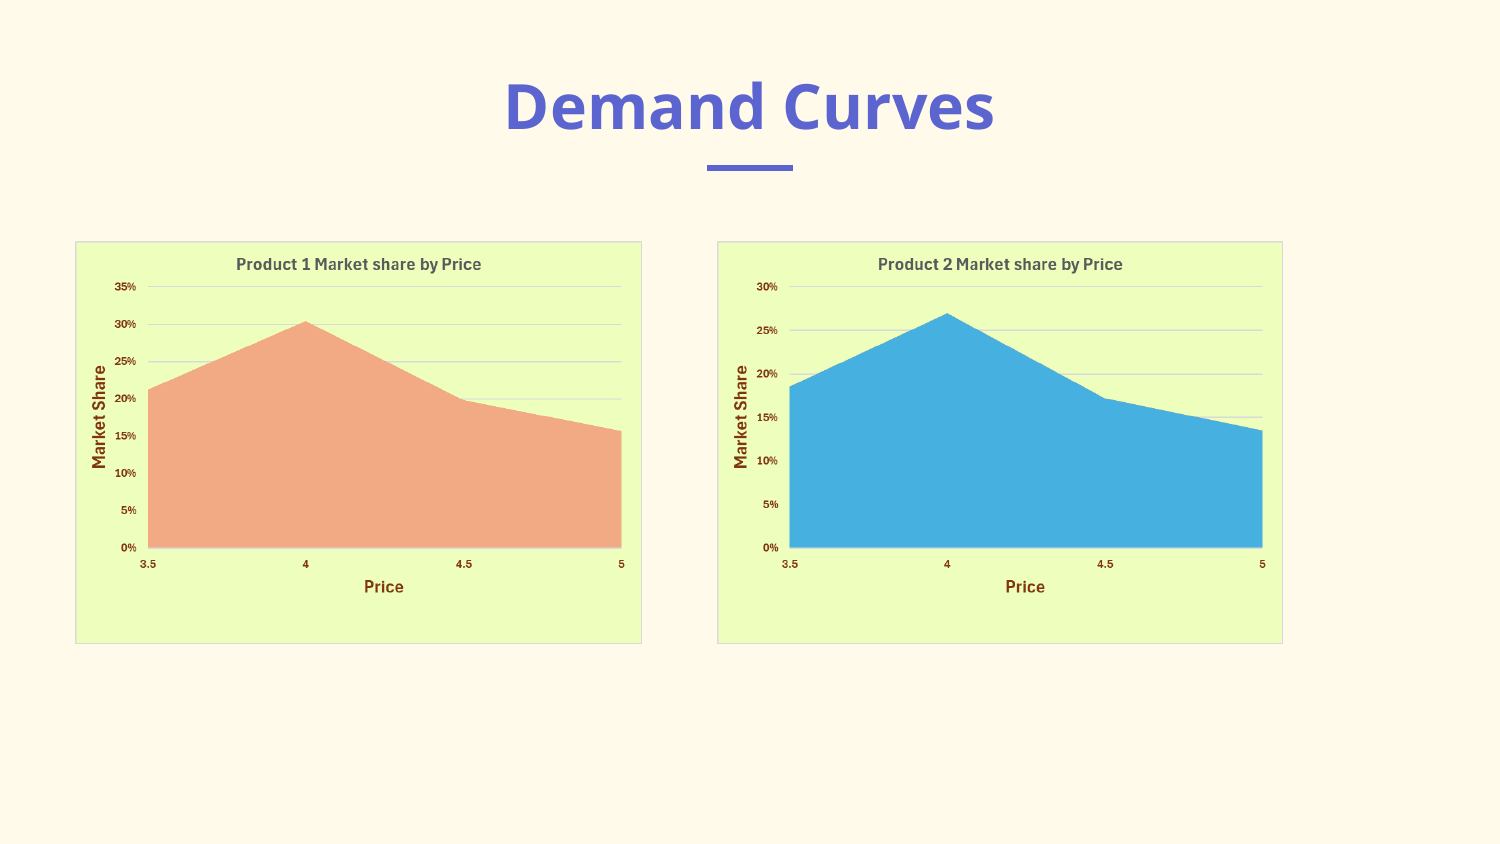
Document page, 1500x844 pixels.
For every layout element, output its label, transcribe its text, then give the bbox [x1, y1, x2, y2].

picture [717, 241, 1284, 644]
picture [75, 241, 643, 644]
title Demand Curves [116, 33, 1383, 157]
